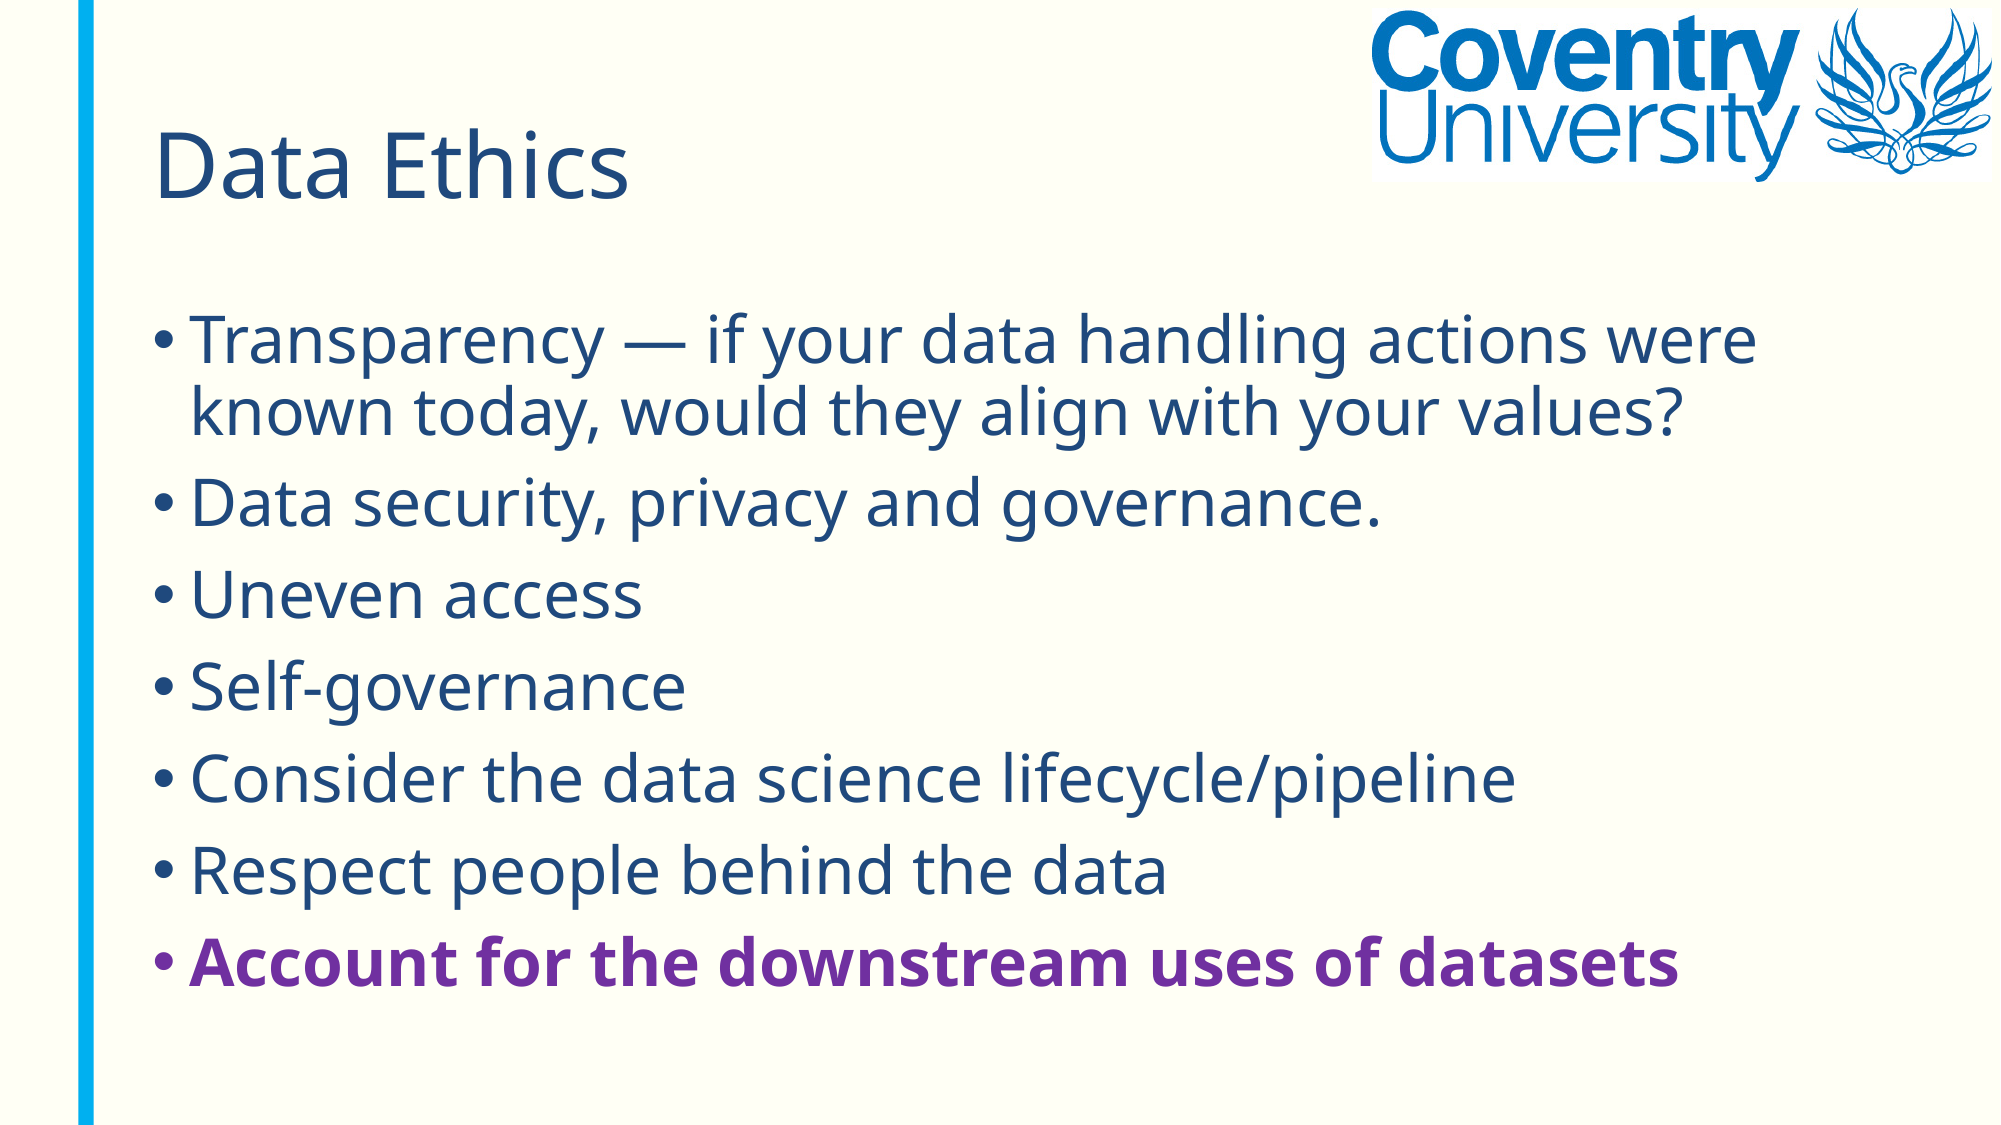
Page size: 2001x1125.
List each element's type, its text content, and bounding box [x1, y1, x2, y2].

list Transparency — if your data handling actions were known today, would they align with your values? Data security, privacy and governance. Uneven access Self-governance Consider the data science lifecycle/pipeline Respect people behind the data Account for the downstream uses of datasets [137, 299, 1863, 1014]
picture [1372, 8, 1992, 182]
title Data Ethics [137, 59, 1863, 278]
